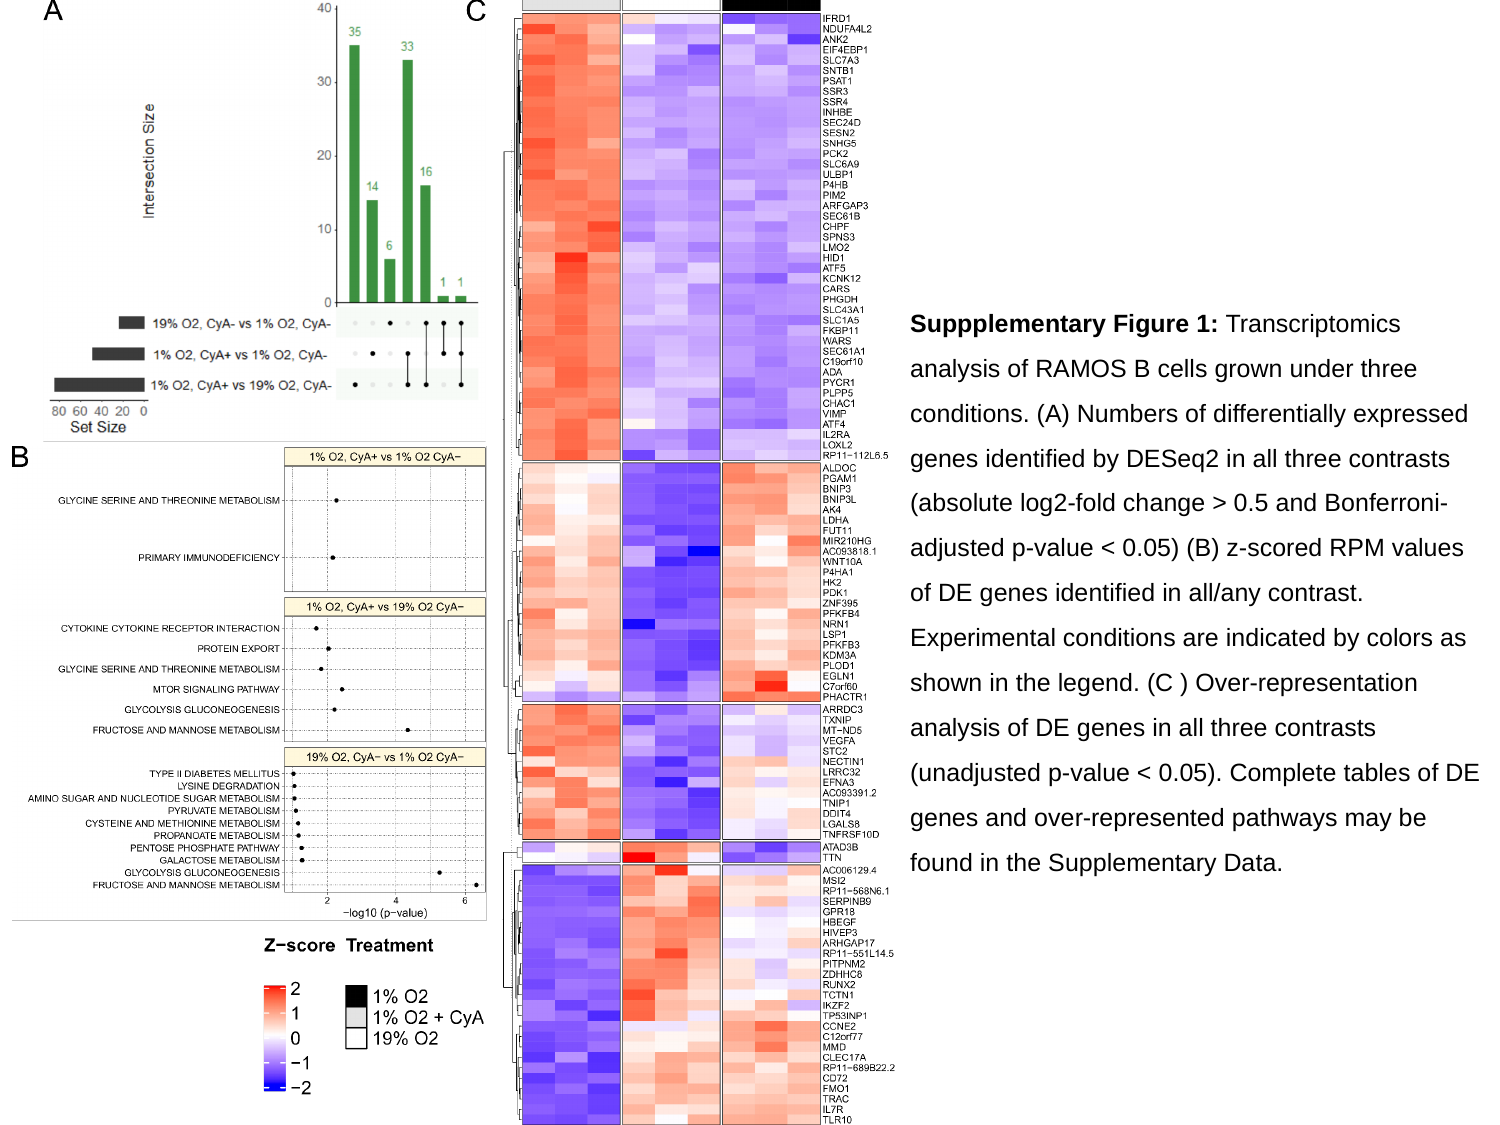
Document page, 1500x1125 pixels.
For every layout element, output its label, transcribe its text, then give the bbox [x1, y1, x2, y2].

picture [12, 0, 896, 1125]
text_box Suppplementary Figure 1: Transcriptomics analysis of RAMOS B cells grown under three conditions. (A) Numbers of differentially expressed genes identified by DESeq2 in all three contrasts (absolute log2-fold change > 0.5 and Bonferroni-adjusted p-value < 0.05) (B) z-scored RPM values of DE genes identified in all/any contrast. Experimental conditions are indicated by colors as shown in the legend. (C ) Over-representation analysis of DE genes in all three contrasts (unadjusted p-value < 0.05). Complete tables of DE genes and over-represented pathways may be found in the Supplementary Data. [896, 285, 1500, 884]
